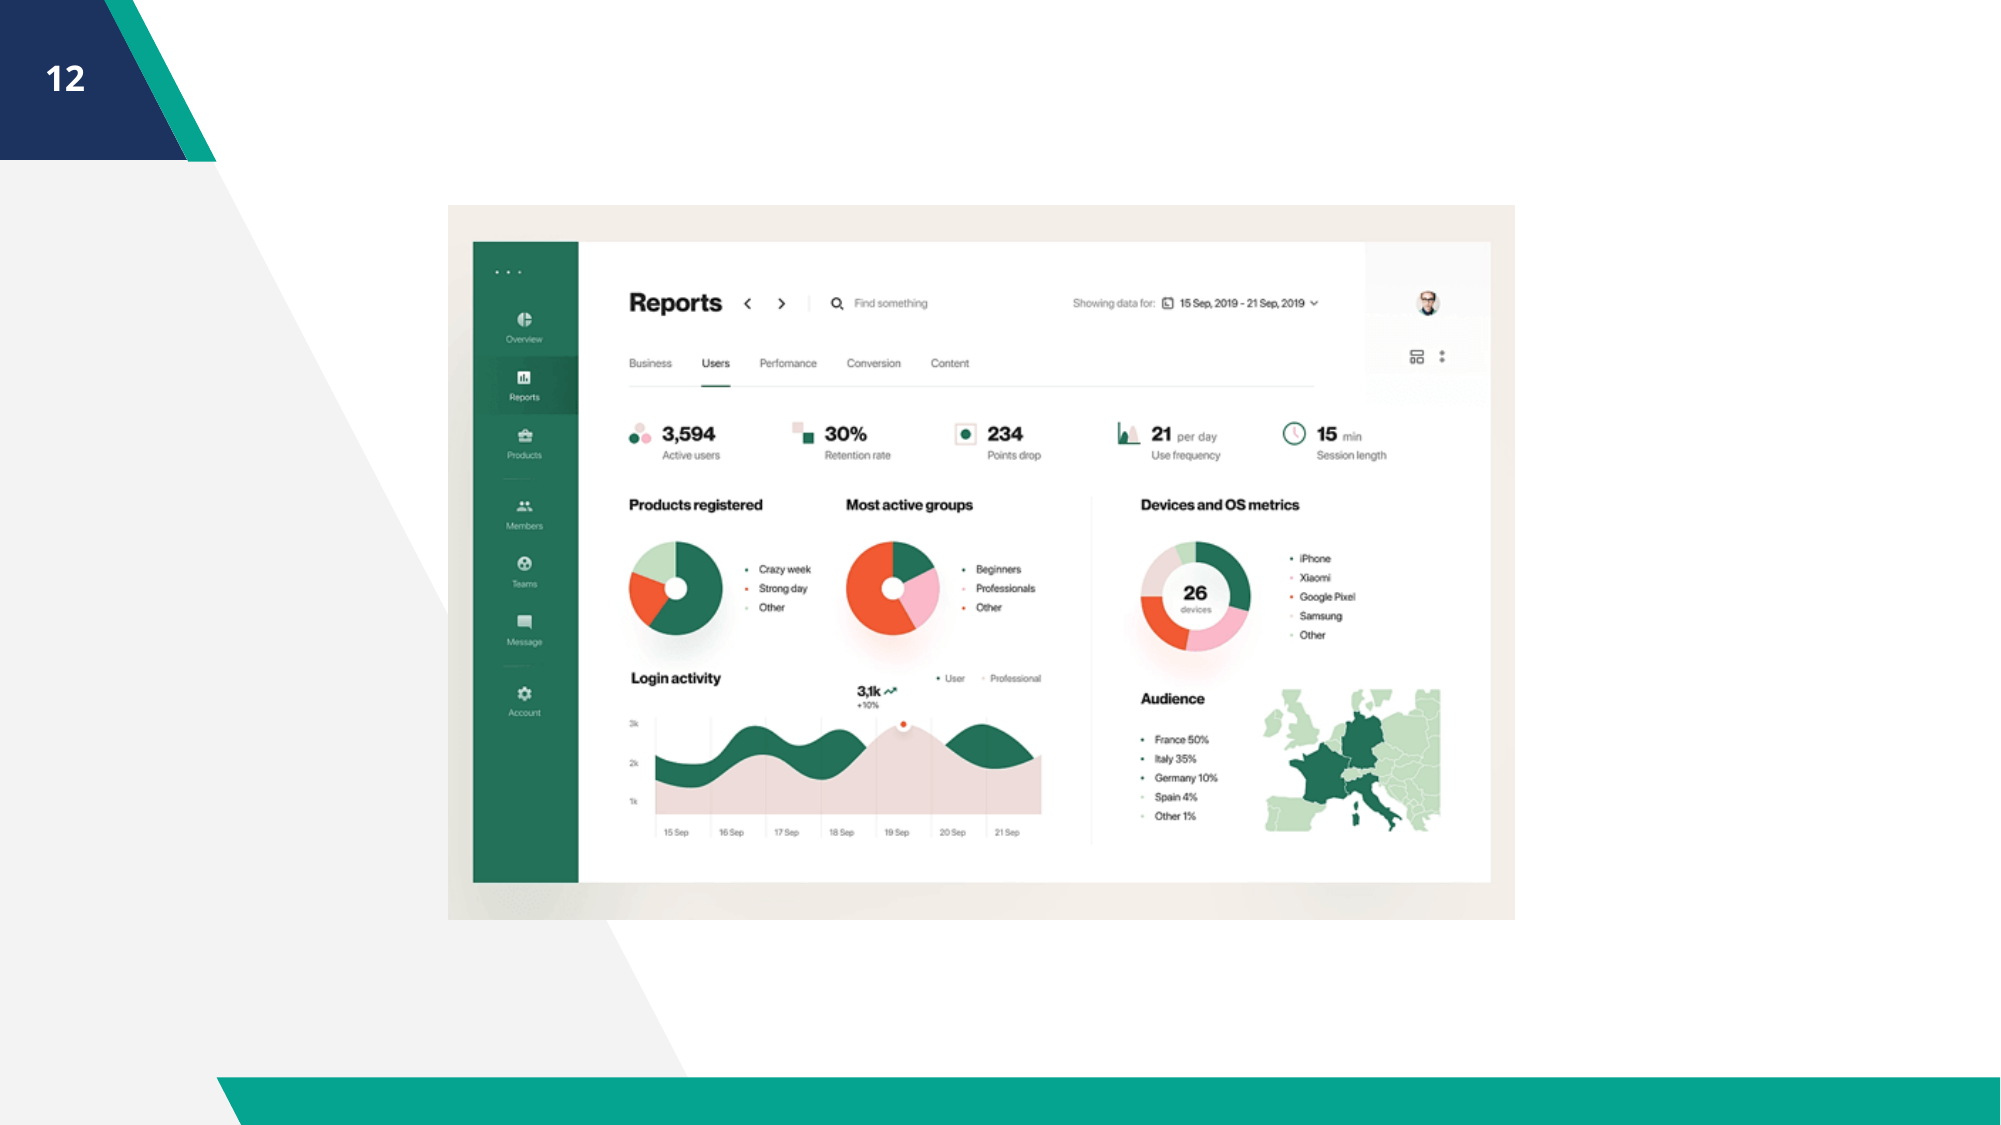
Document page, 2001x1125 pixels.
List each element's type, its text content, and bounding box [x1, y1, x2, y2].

picture [448, 205, 1516, 920]
slide_number ‹#› [0, 0, 131, 160]
